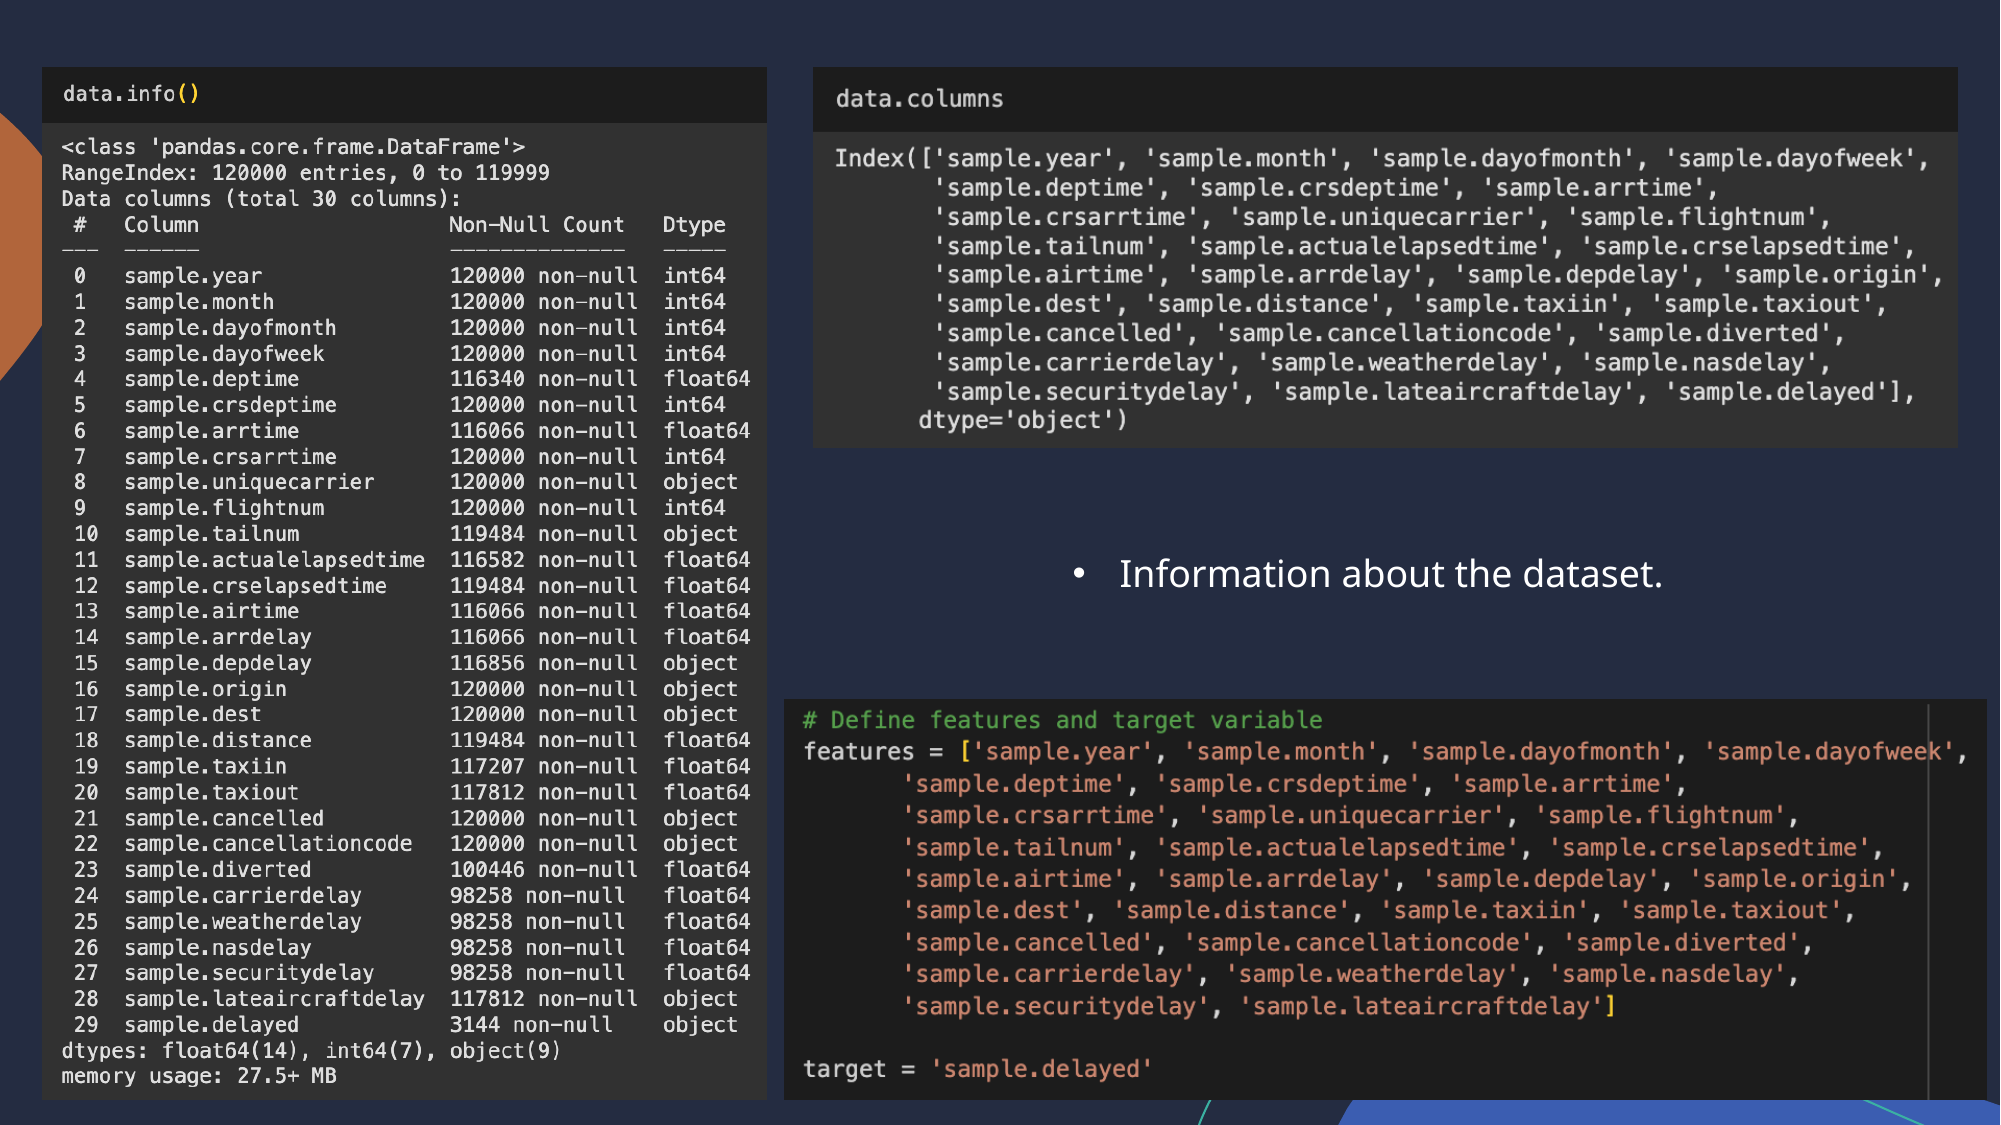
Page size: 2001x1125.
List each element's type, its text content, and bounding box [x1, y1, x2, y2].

text_box Information about the dataset. [843, 542, 1894, 603]
picture [42, 67, 767, 1100]
picture [784, 699, 1987, 1100]
picture [813, 67, 1958, 448]
